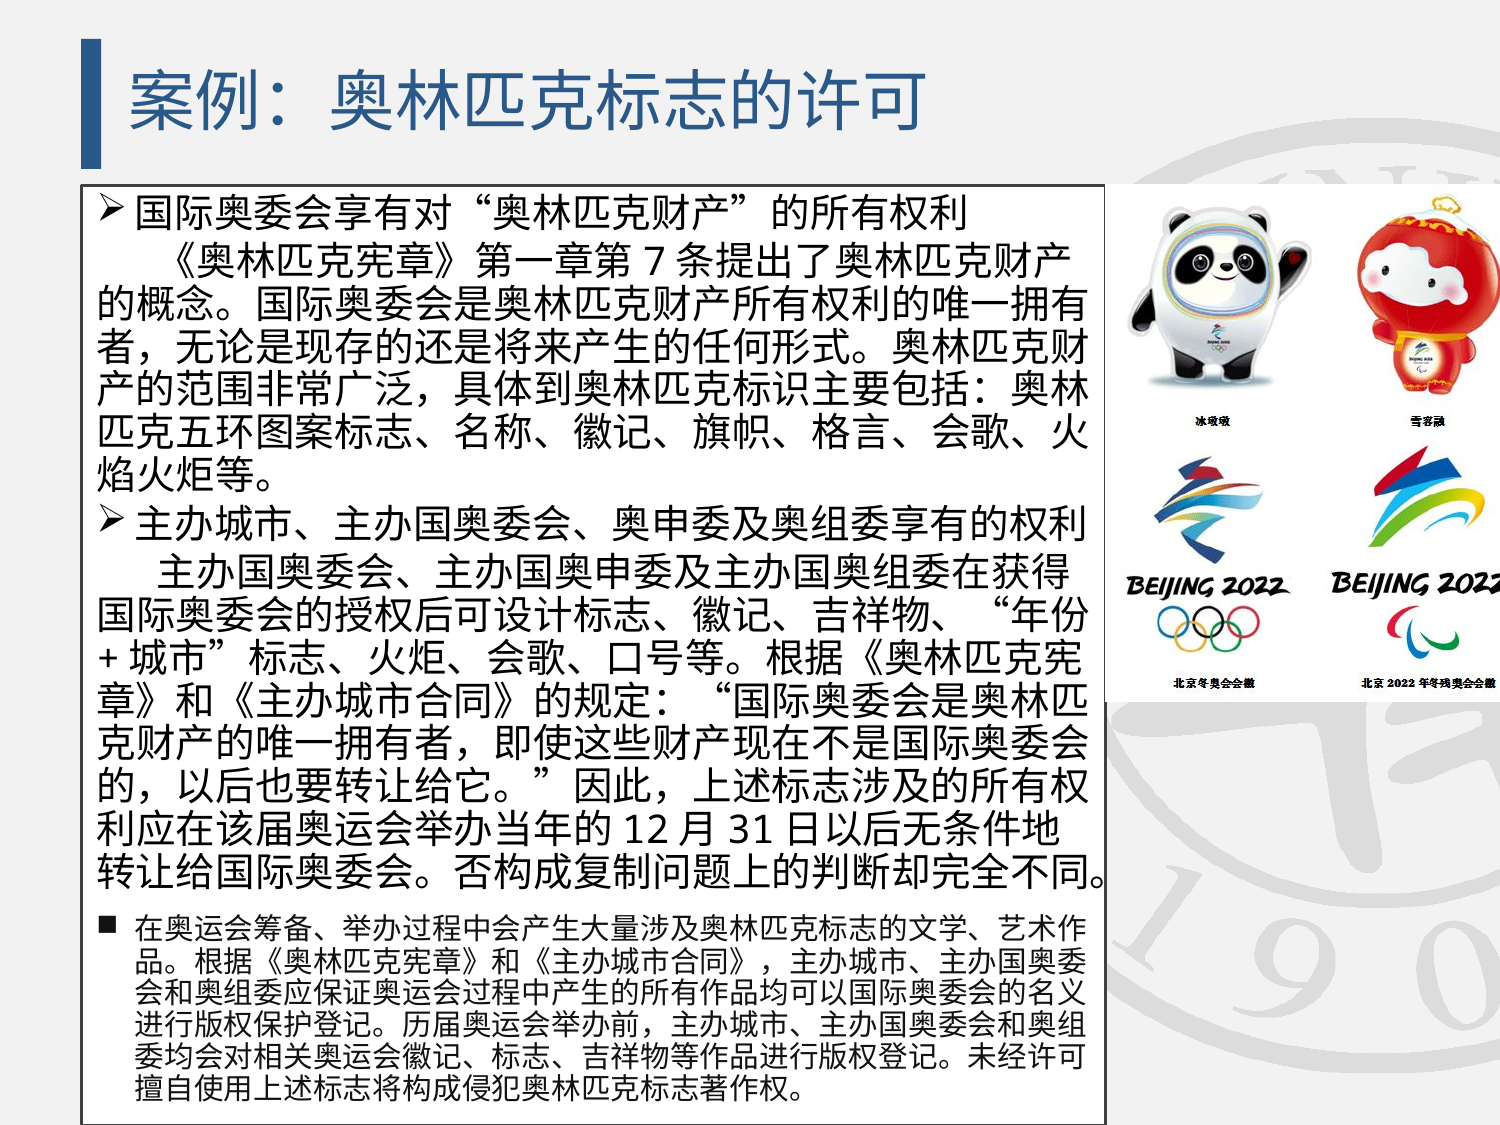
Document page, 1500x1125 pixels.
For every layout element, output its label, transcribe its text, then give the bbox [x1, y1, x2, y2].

picture [1105, 184, 1500, 702]
title 案例：奥林匹克标志的许可 [113, 49, 1387, 159]
list 国际奥委会享有对“奥林匹克财产”的所有权利 《奥林匹克宪章》第一章第7条提出了奥林匹克财产的概念。国际奥委会是奥林匹克财产所有权利的唯一拥有者，无论是现存的还是将来产生的任何形式。奥林匹克财产的范围非常广泛，具体到奥林匹克标识主要包括：奥林匹克五环图案标志、名称、徽记、旗帜、格言、会歌、火焰火炬等。 主办城市、主办国奥委会、奥申委及奥组委享有的权利 主办国奥委会、主办国奥申委及主办国奥组委在获得国际奥委会的授权后可设计标志、徽记、吉祥物、“年份+城市”标志、火炬、会歌、口号等。根据《奥林匹克宪章》和《主办城市合同》的规定：“国际奥委会是奥林匹克财产的唯一拥有者，即使这些财产现在不是国际奥委会的，以后也要转让给它。”因此，上述标志涉及的所有权利应在该届奥运会举办当年的12月31日以后无条件地转让给国际奥委会。否构成复制问题上的判断却完全不同。 在奥运会筹备、举办过程中会产生大量涉及奥林匹克标志的文学、艺术作品。根据《奥林匹克宪章》和《主办城市合同》，主办城市、主办国奥委会和奥组委应保证奥运会过程中产生的所有作品均可以国际奥委会的名义进行版权保护登记。历届奥运会举办前，主办城市、主办国奥委会和奥组委均会对相关奥运会徽记、标志、吉祥物等作品进行版权登记。未经许可擅自使用上述标志将构成侵犯奥林匹克标志著作权。 [81, 185, 1106, 1125]
